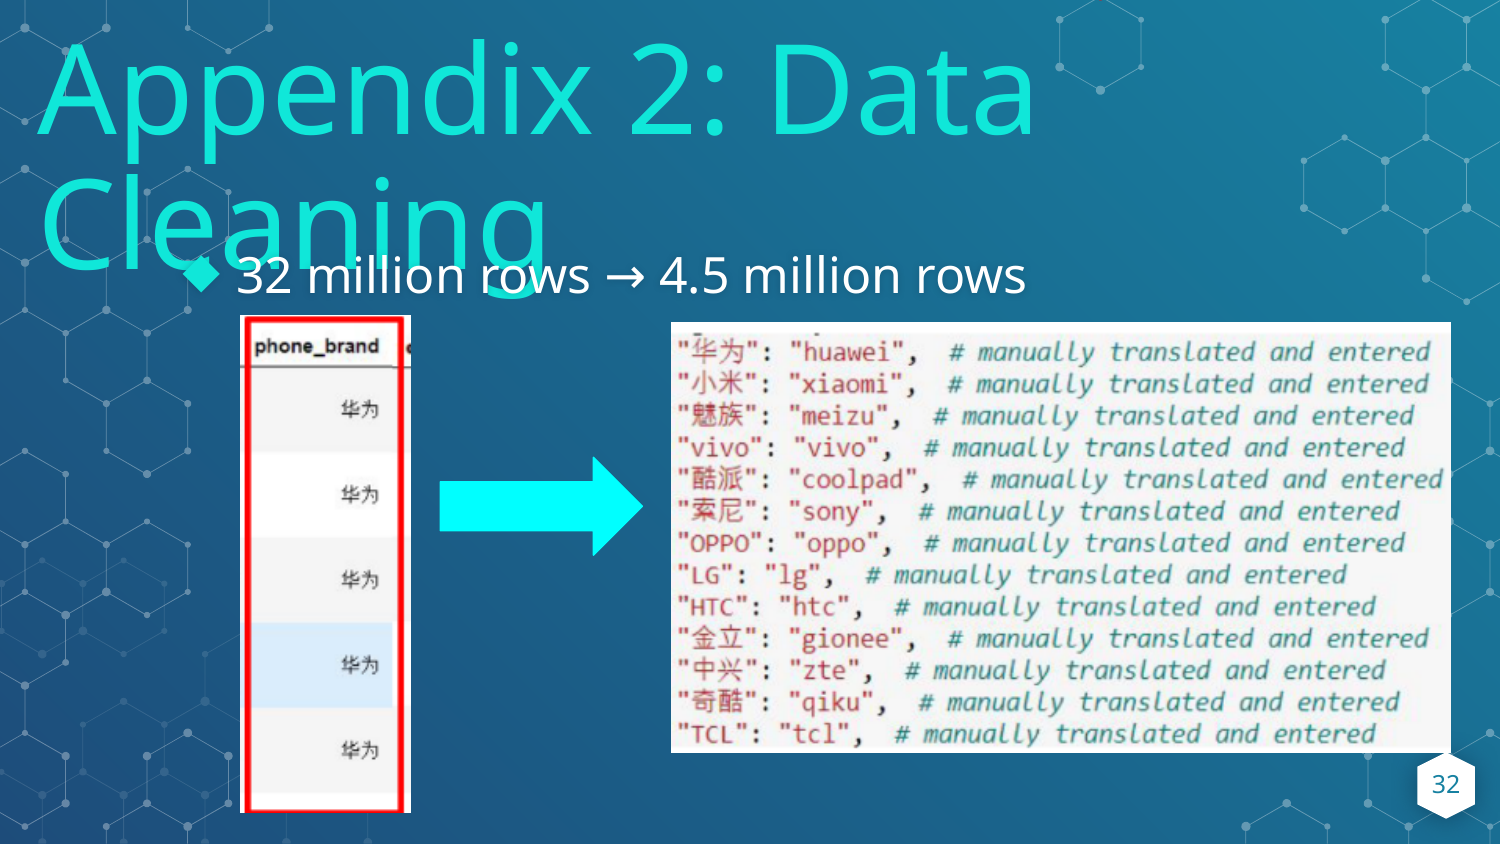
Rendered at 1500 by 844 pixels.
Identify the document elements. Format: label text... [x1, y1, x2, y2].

list 32 million rows → 4.5 million rows [161, 243, 1441, 741]
text_box Appendix 2: Data Cleaning [22, 11, 1500, 312]
slide_number ‹#› [1417, 752, 1475, 819]
picture [671, 322, 1451, 753]
text_box [440, 457, 643, 556]
picture [240, 315, 411, 814]
